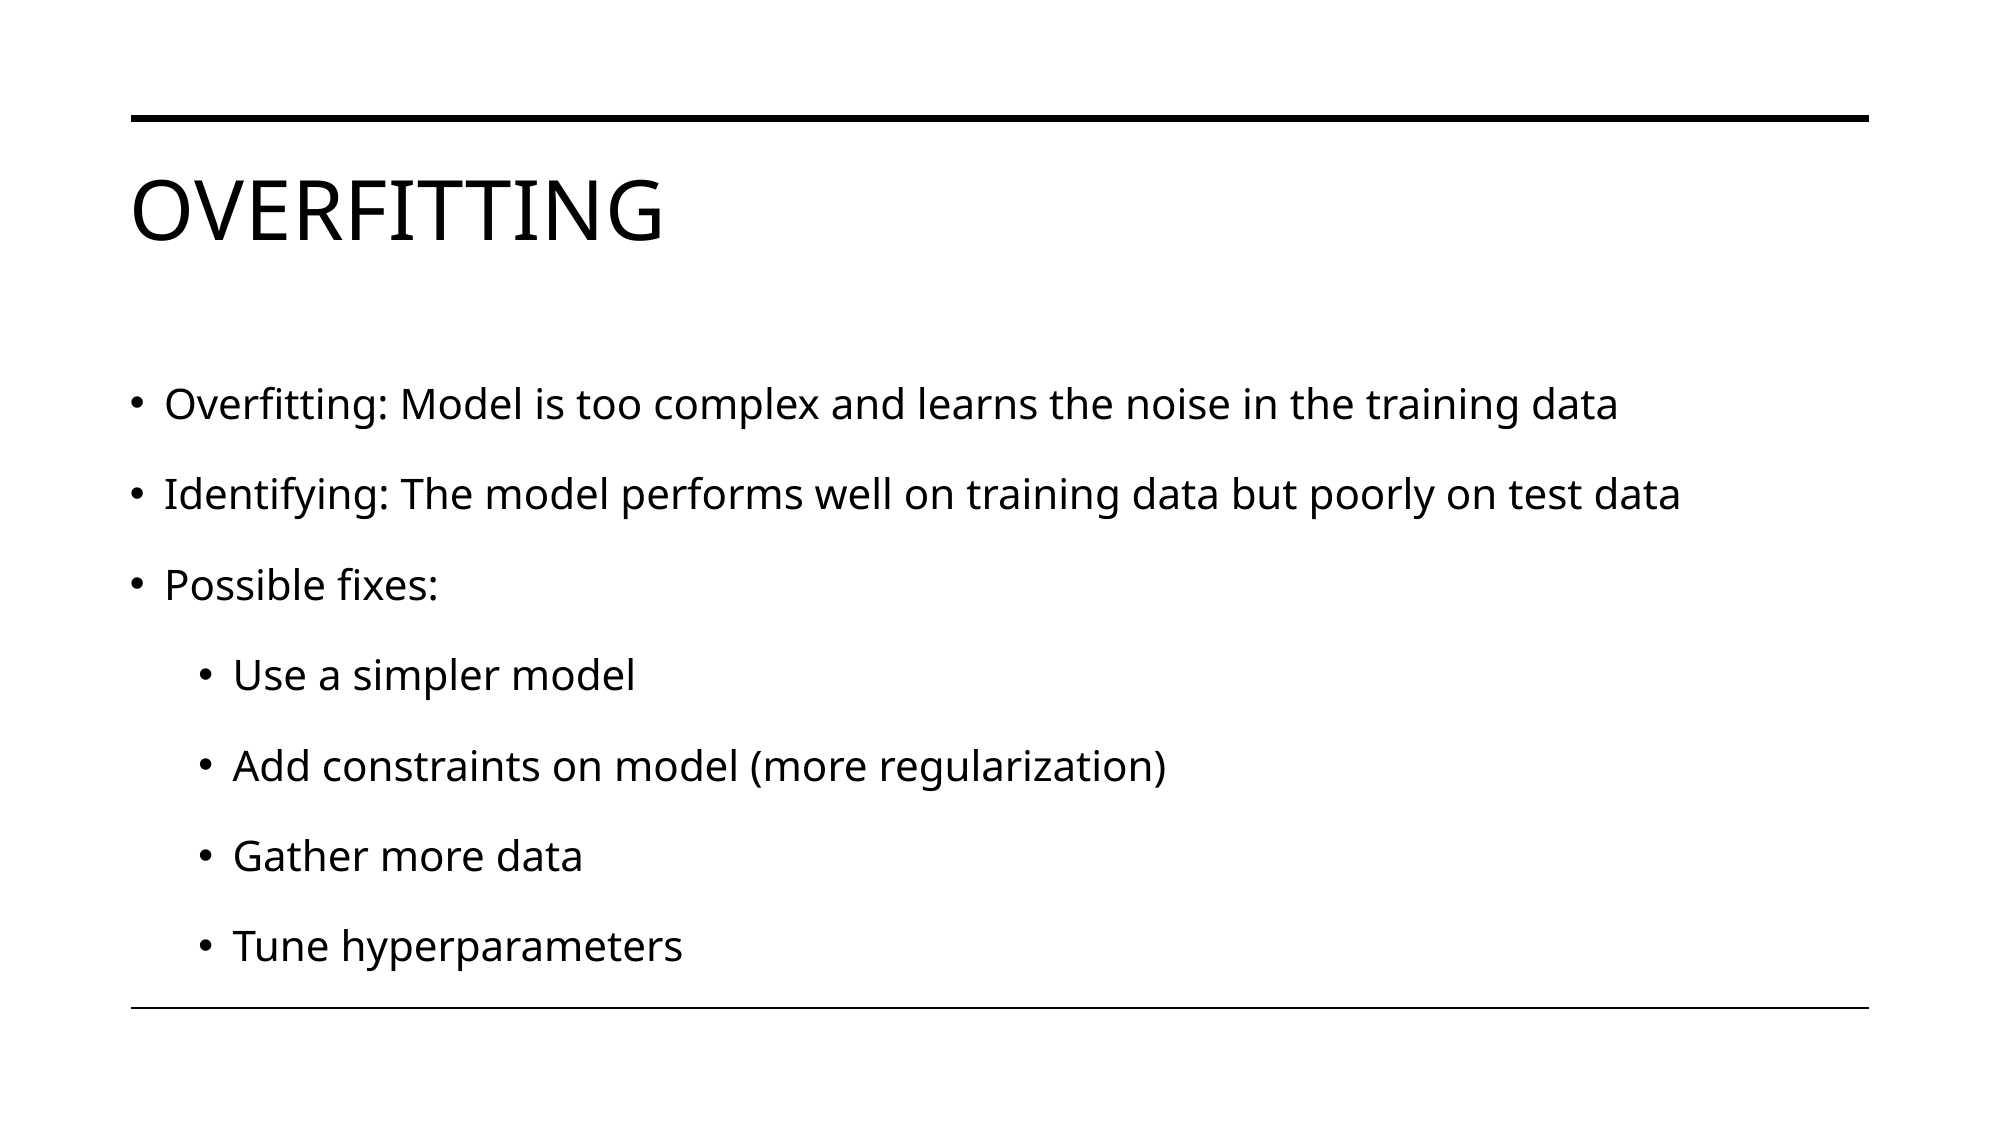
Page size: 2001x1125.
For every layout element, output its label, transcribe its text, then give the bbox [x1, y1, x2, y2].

list Overfitting: Model is too complex and learns the noise in the training data Identifying: The model performs well on training data but poorly on test data Possible fixes: Use a simpler model Add constraints on model (more regularization) Gather more data Tune hyperparameters [114, 364, 1869, 978]
title Overfitting [114, 149, 1869, 364]
